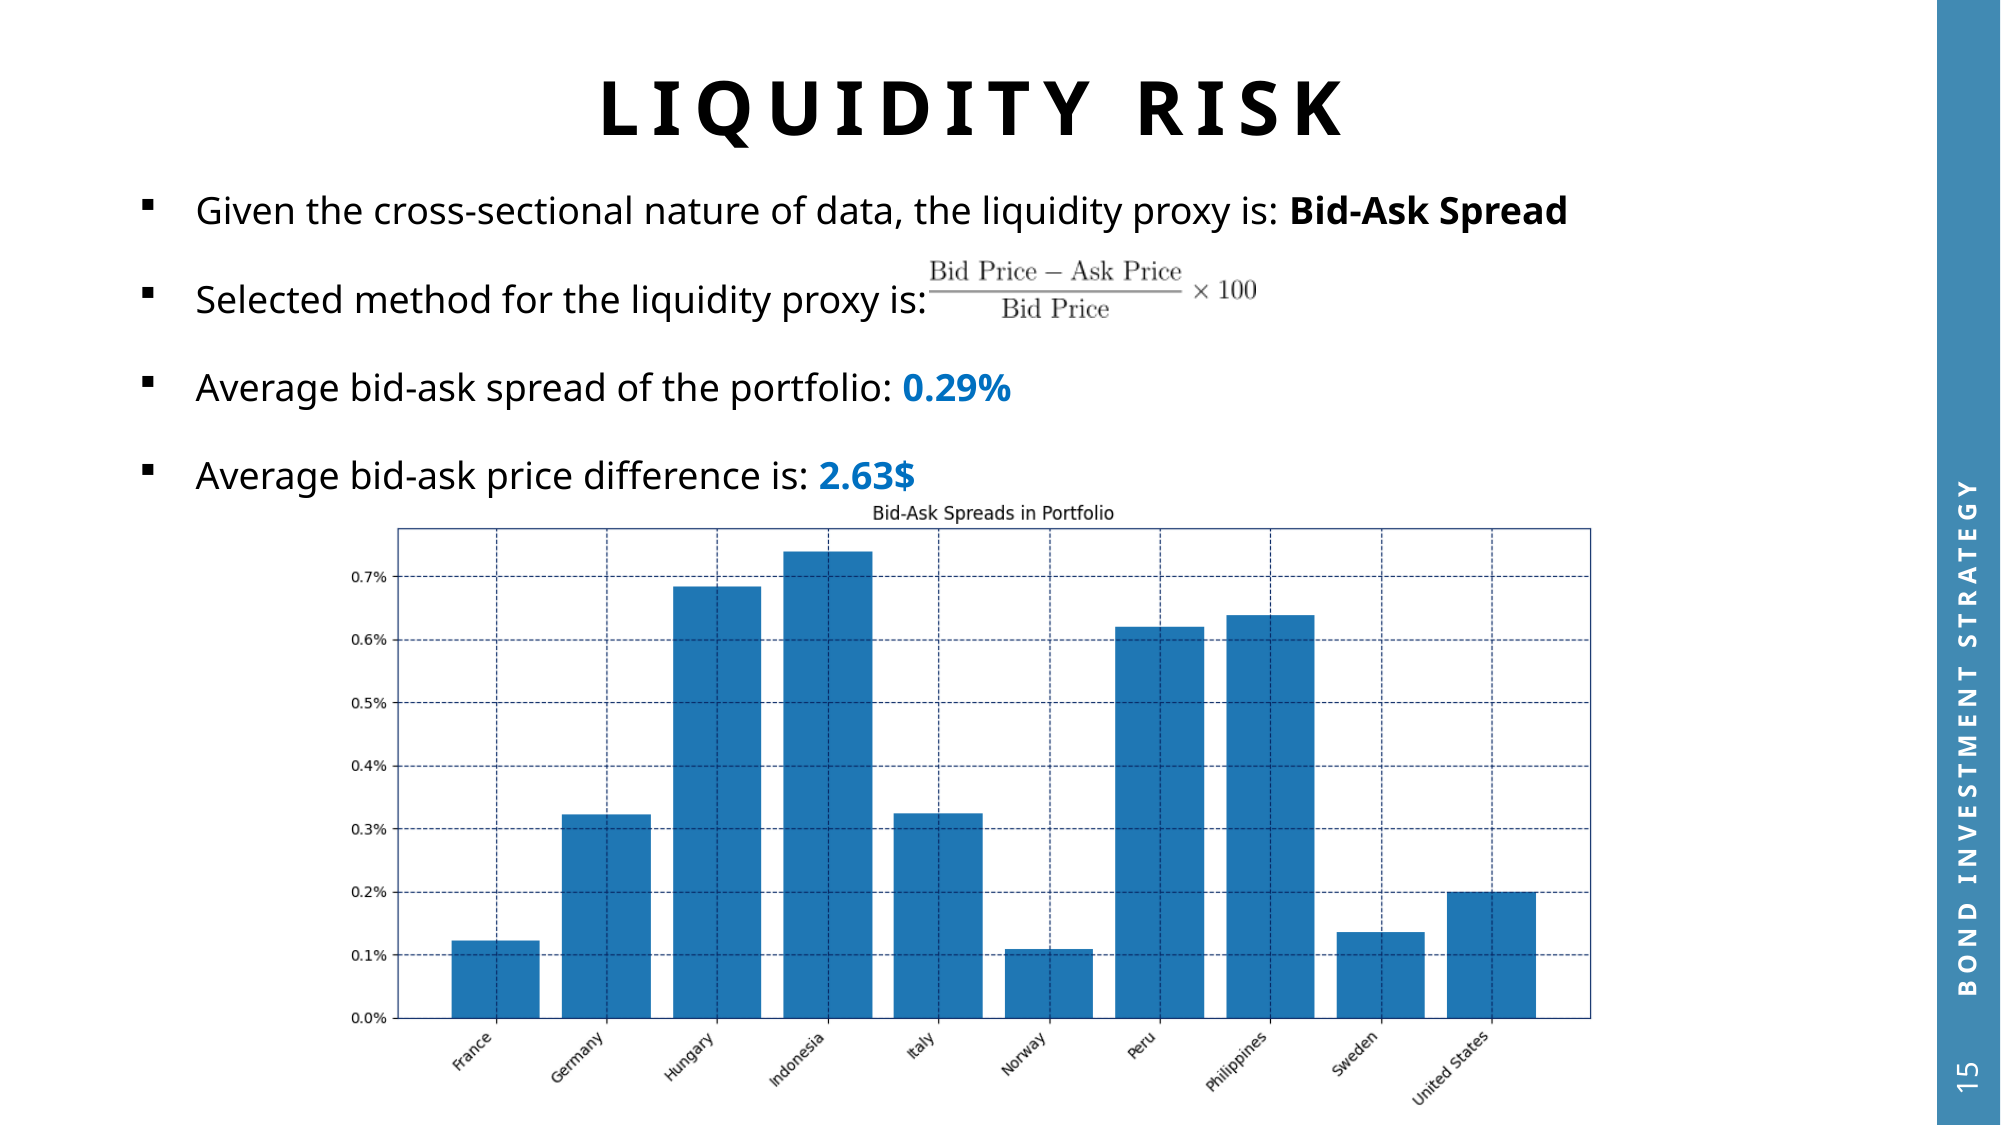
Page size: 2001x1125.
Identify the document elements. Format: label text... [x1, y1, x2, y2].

footer Bond investment strategy [1937, 0, 2000, 1032]
title Lıquıdıty rısk [139, 57, 1801, 164]
picture [929, 260, 1256, 318]
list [334, 489, 1606, 1125]
slide_number 15 [1937, 1032, 2000, 1125]
text_box Given the cross-sectional nature of data, the liquidity proxy is: Bid-Ask Spread Selected method for the liquidity proxy is: Average bid-ask spread of the portfolio: 0.29% Average bid-ask price difference is: 2.63$ [139, 164, 1801, 879]
